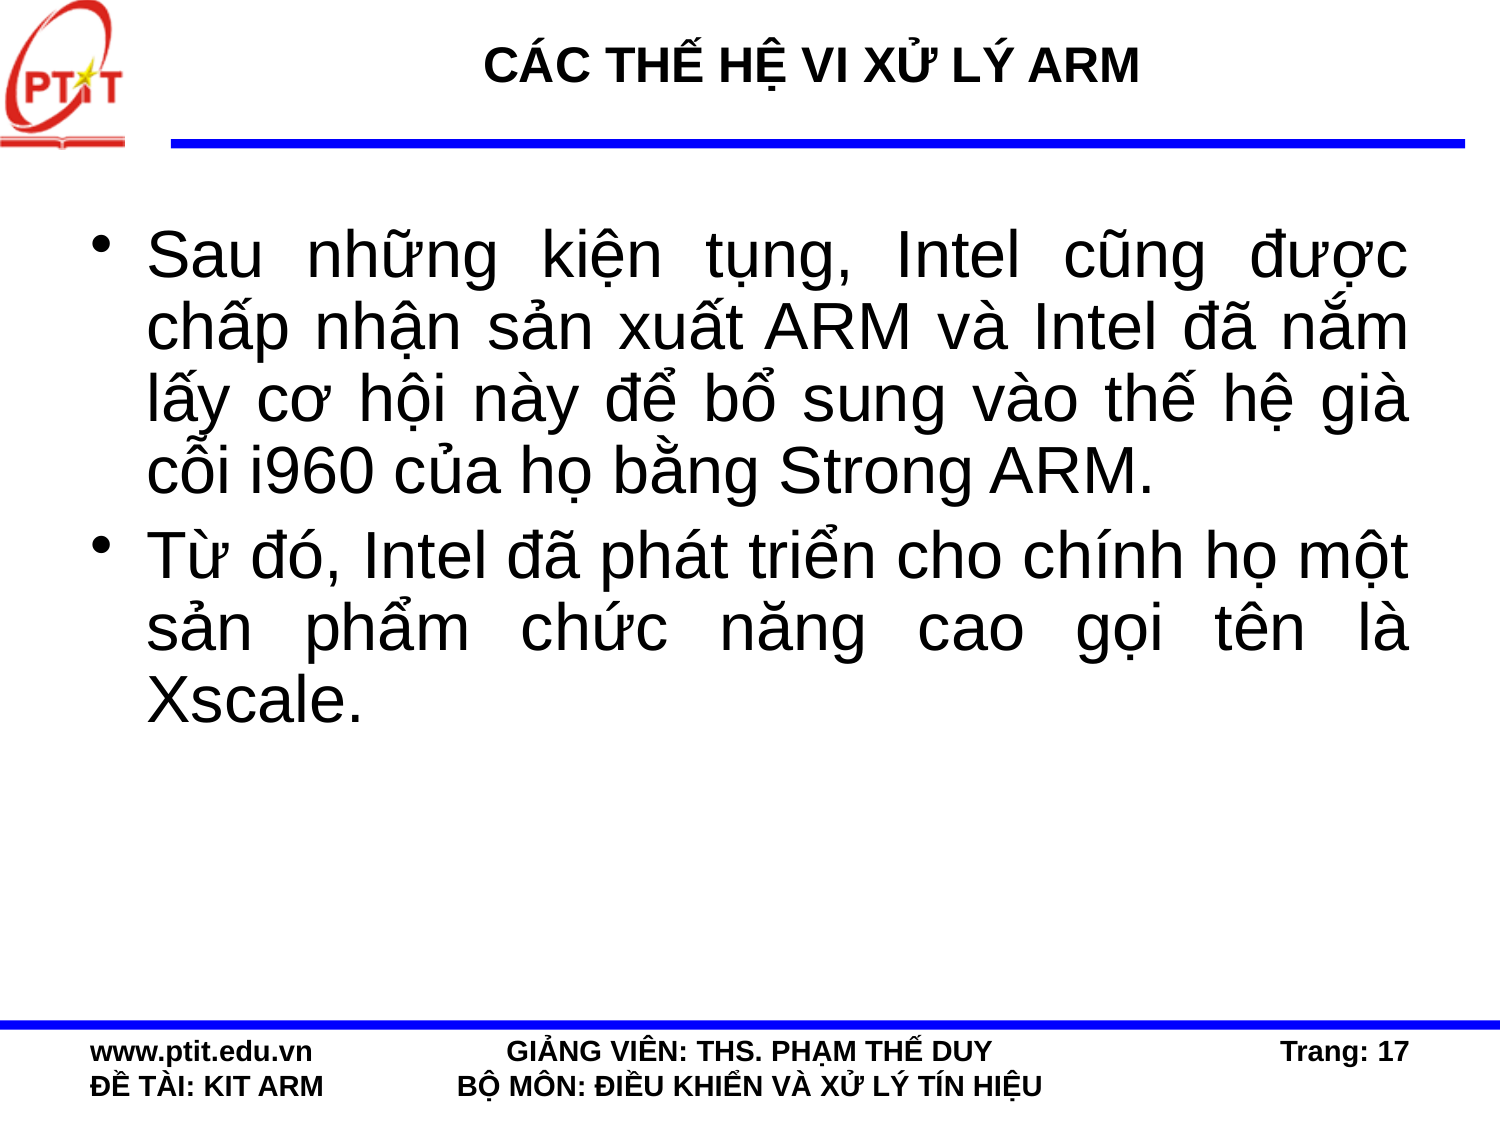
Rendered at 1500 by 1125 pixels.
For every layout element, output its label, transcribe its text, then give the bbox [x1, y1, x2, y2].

picture [0, 0, 125, 150]
footer GIẢNG VIÊN: THS. PHẠM THẾ DUY BỘ MÔN: ĐIỀU KHIỂN VÀ XỬ LÝ TÍN HIỆU [387, 1024, 1074, 1103]
slide_number Trang: 17 [1074, 1024, 1426, 1103]
list Sau những kiện tụng, Intel cũng được chấp nhận sản xuất ARM và Intel đã nắm lấy cơ hội này để bổ sung vào thế hệ già cỗi i960 của họ bằng Strong ARM. Từ đó, Intel đã phát triển cho chính họ một sản phẩm chức năng cao gọi tên là Xscale. [74, 212, 1426, 956]
title CÁC THẾ HỆ VI XỬ LÝ ARM [137, 24, 1488, 118]
slide_number www.ptit.edu.vn ĐỀ TÀI: KIT ARM [74, 1024, 387, 1103]
